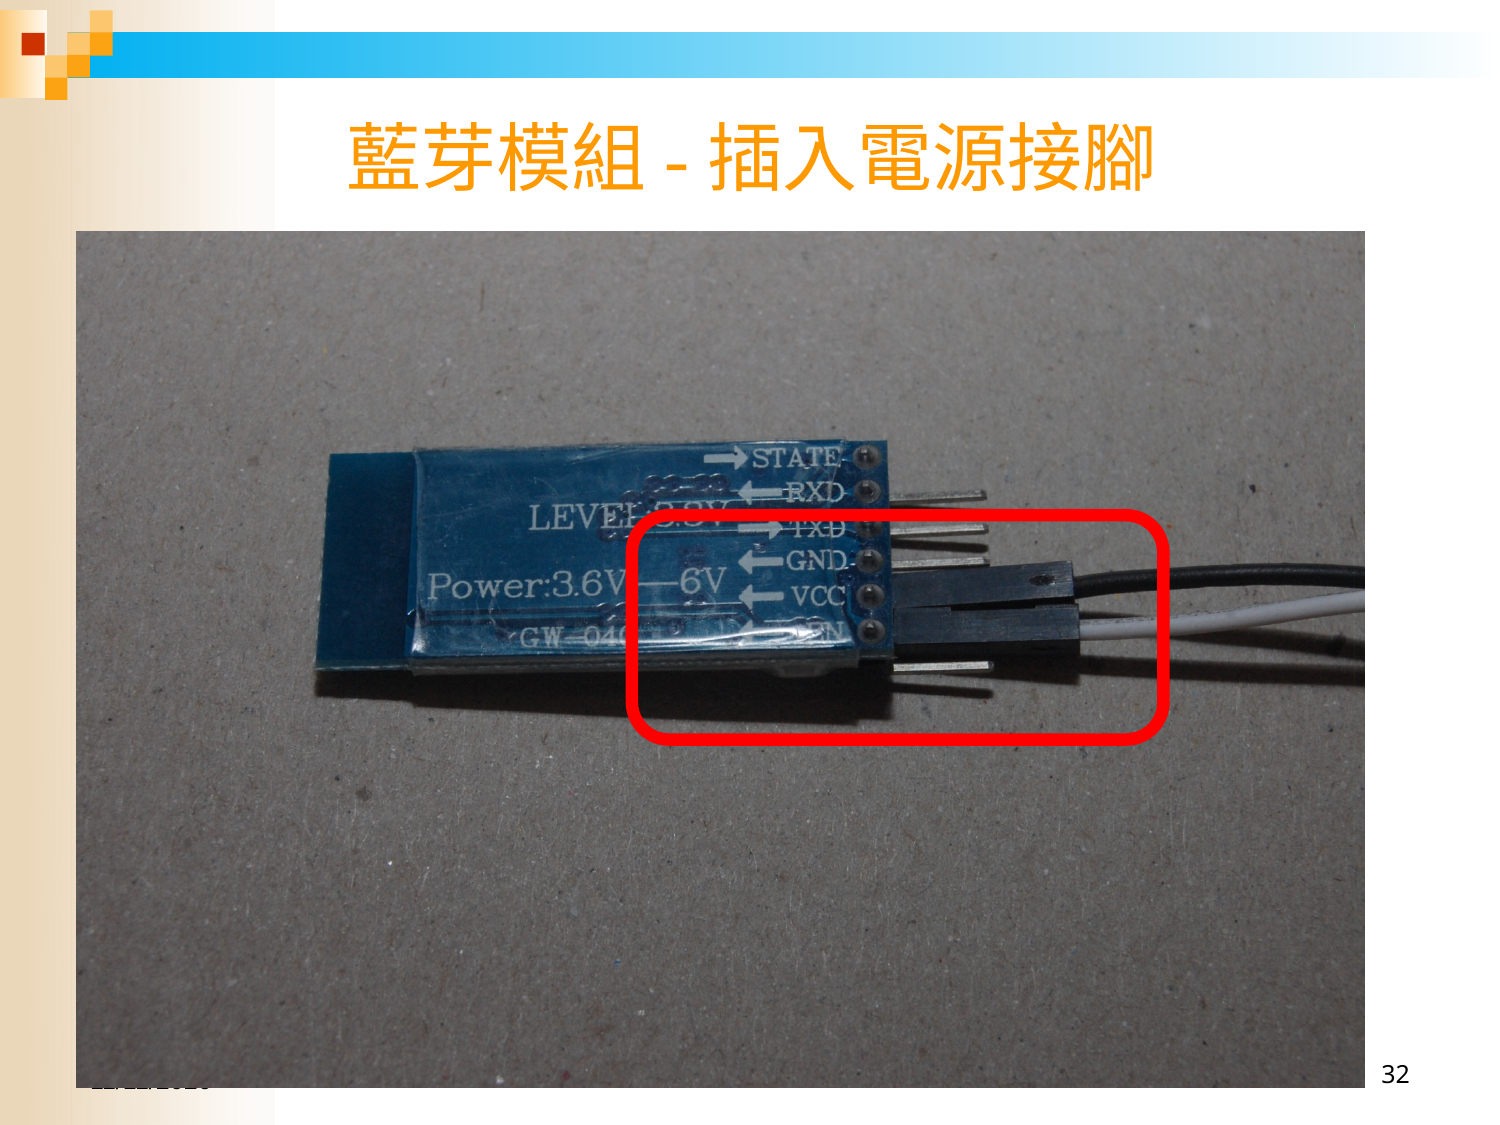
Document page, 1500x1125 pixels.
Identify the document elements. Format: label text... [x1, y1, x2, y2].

picture [76, 231, 1365, 1089]
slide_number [75, 1095, 425, 1103]
slide_number 32 [1074, 1025, 1425, 1100]
title 藍芽模組-插入電源接腳 [76, 42, 1427, 268]
